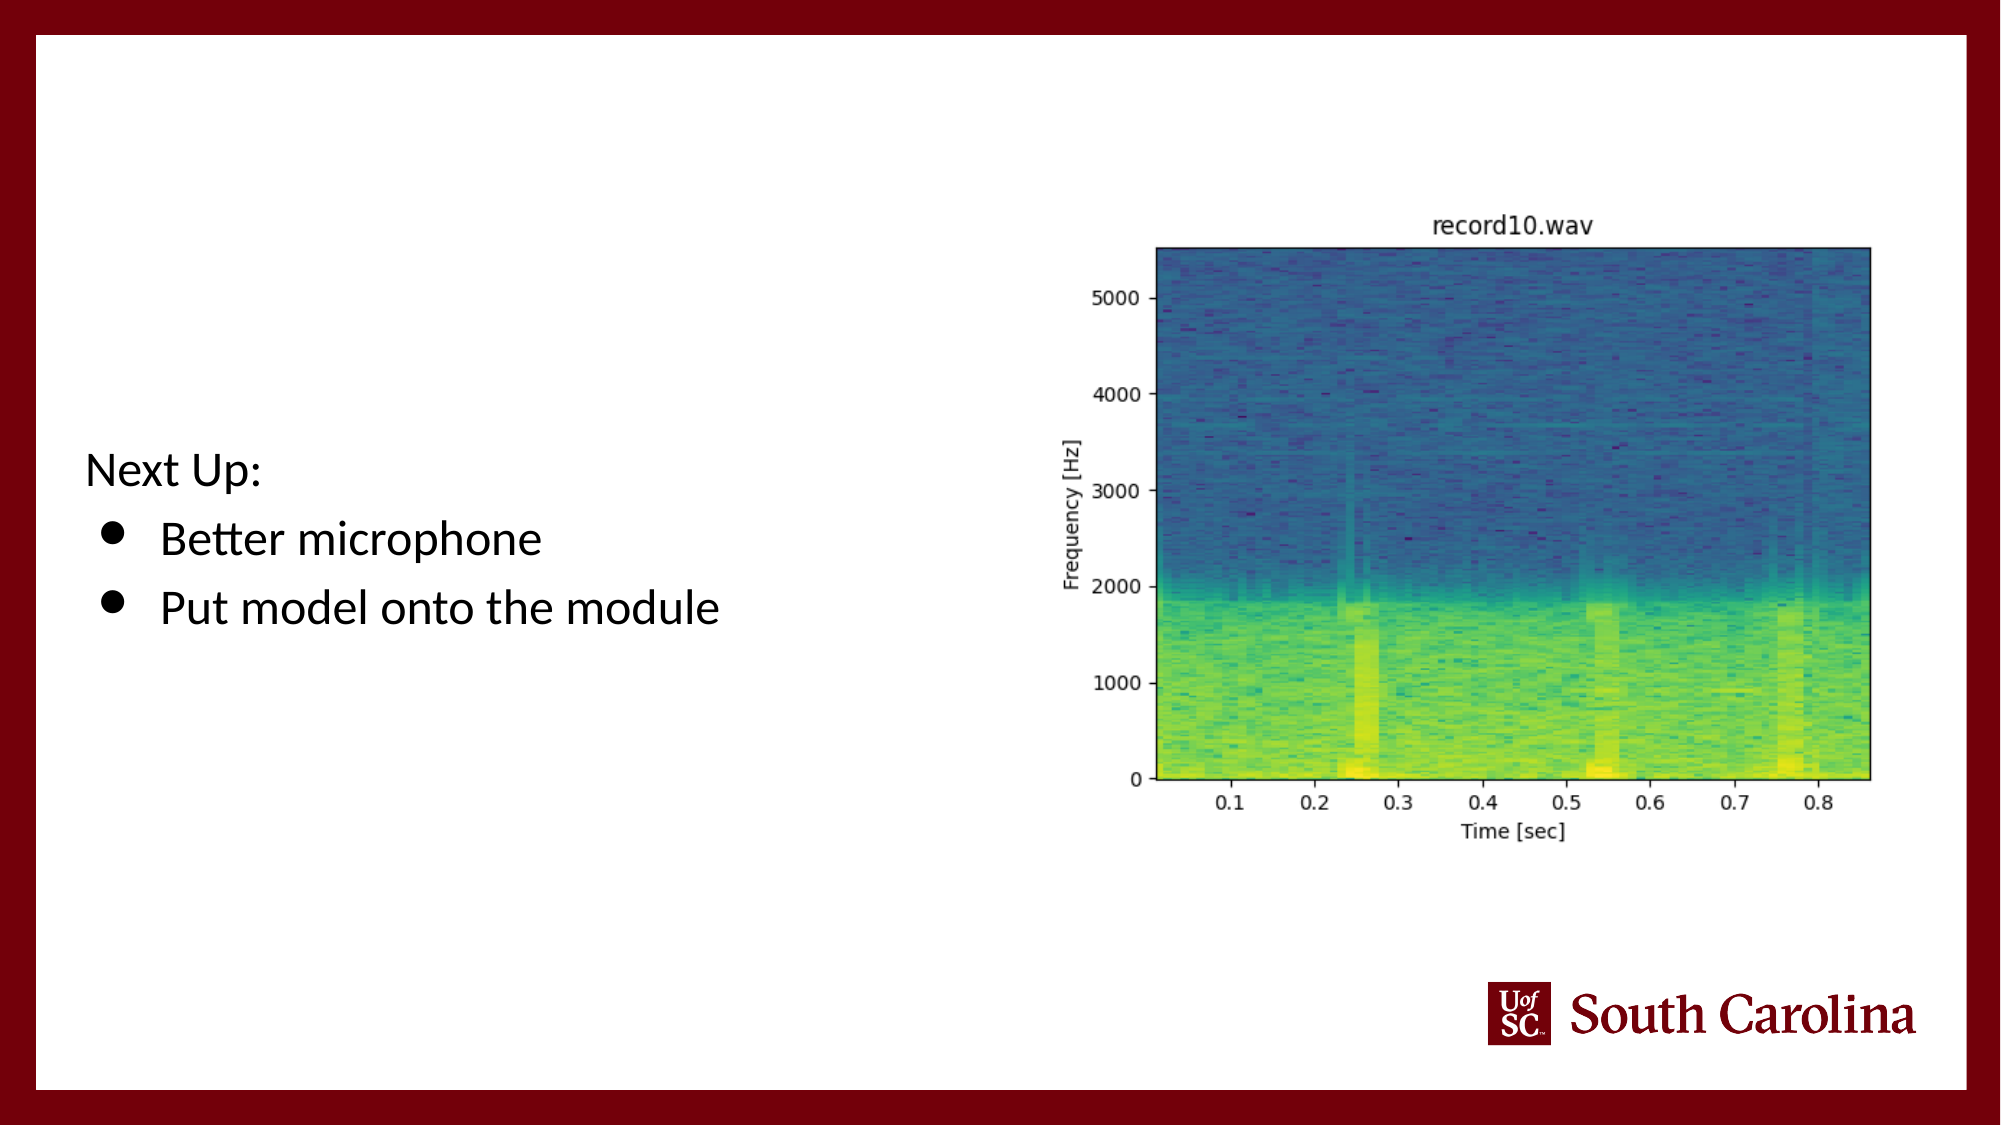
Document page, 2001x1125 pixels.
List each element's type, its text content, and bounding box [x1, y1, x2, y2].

text_box Next Up: Better microphone Put model onto the module [70, 412, 1028, 650]
picture [0, 0, 2001, 1125]
